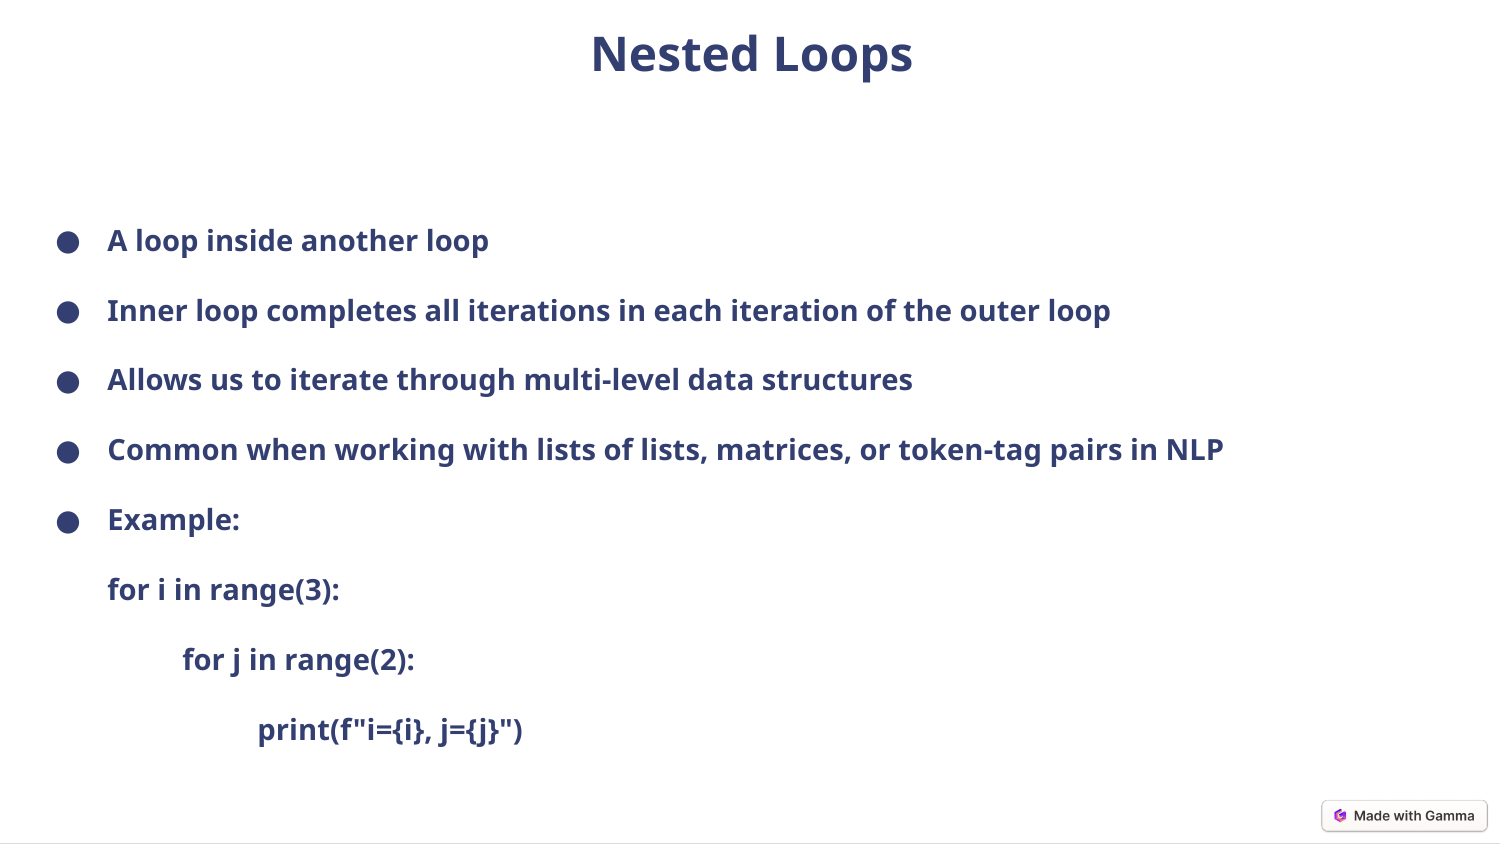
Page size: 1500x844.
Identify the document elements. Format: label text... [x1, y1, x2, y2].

text_box A loop inside another loop Inner loop completes all iterations in each iteration of the outer loop Allows us to iterate through multi-level data structures Common when working with lists of lists, matrices, or token-tag pairs in NLP Example: for i in range(3): for j in range(2): print(f"i={i}, j={j}") [32, 89, 1426, 844]
text_box Nested Loops [364, 5, 1139, 85]
picture [1426, 794, 1493, 837]
